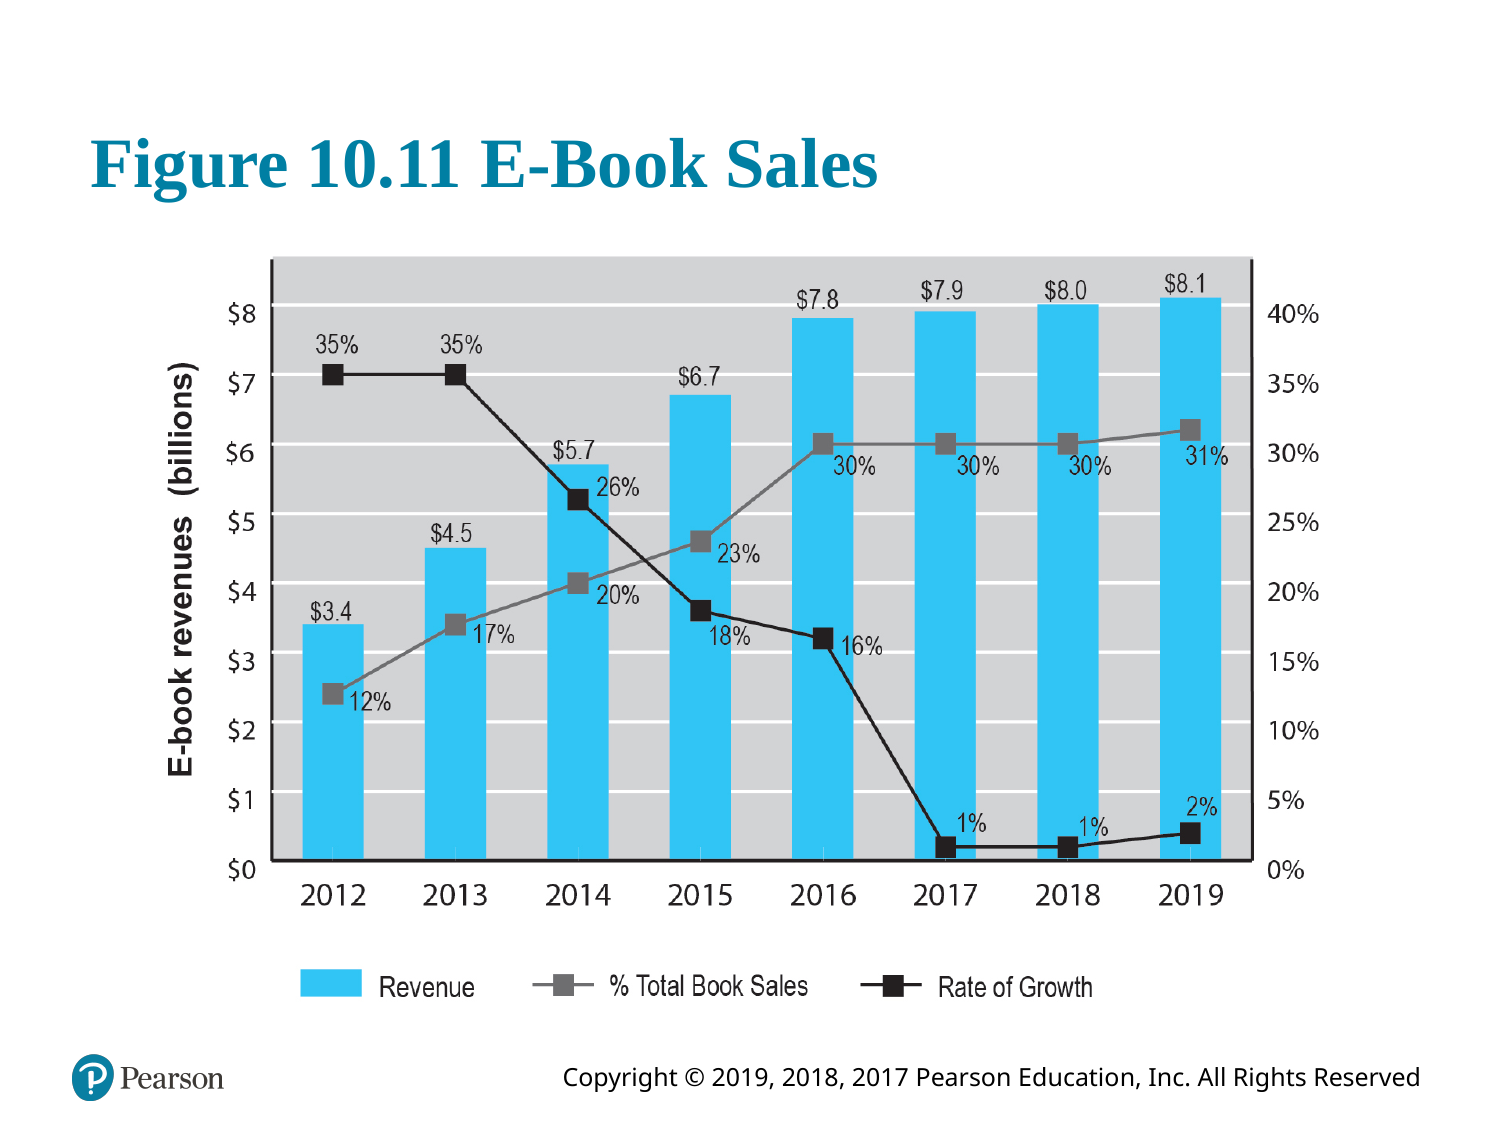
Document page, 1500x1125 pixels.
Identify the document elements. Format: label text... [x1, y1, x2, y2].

picture [80, 1063, 106, 1088]
picture [163, 256, 1319, 1008]
title Figure 10.11 E-Book Sales [75, 41, 1425, 217]
picture [72, 1054, 88, 1070]
picture [72, 1087, 83, 1101]
picture [98, 1054, 224, 1101]
